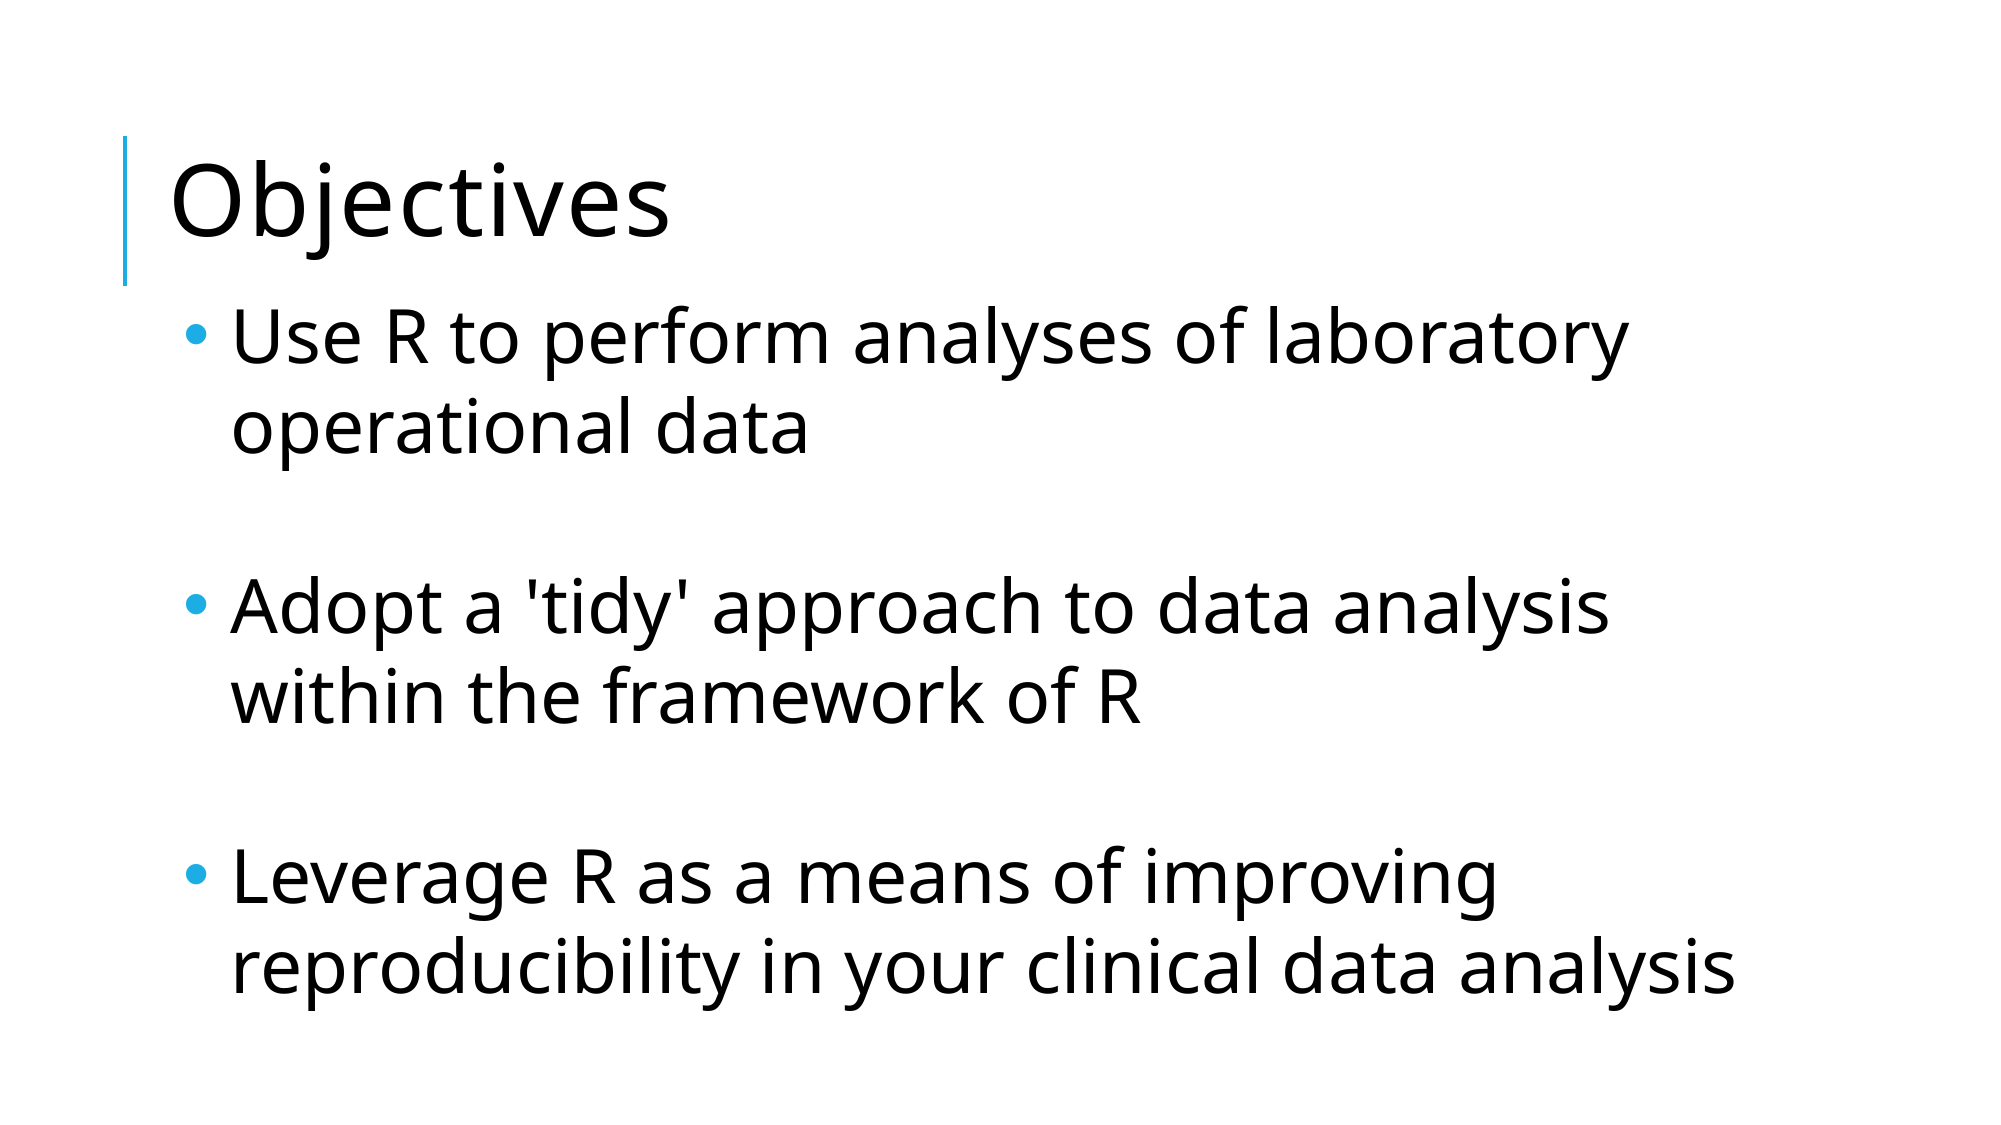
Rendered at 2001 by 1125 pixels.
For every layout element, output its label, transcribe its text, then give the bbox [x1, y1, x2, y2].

title Objectives [168, 160, 1031, 281]
text_box Use R to perform analyses of laboratory operational data Adopt a 'tidy' approach to data analysis within the framework of R Leverage R as a means of improving reproducibility in your clinical data analysis [168, 281, 1825, 1106]
